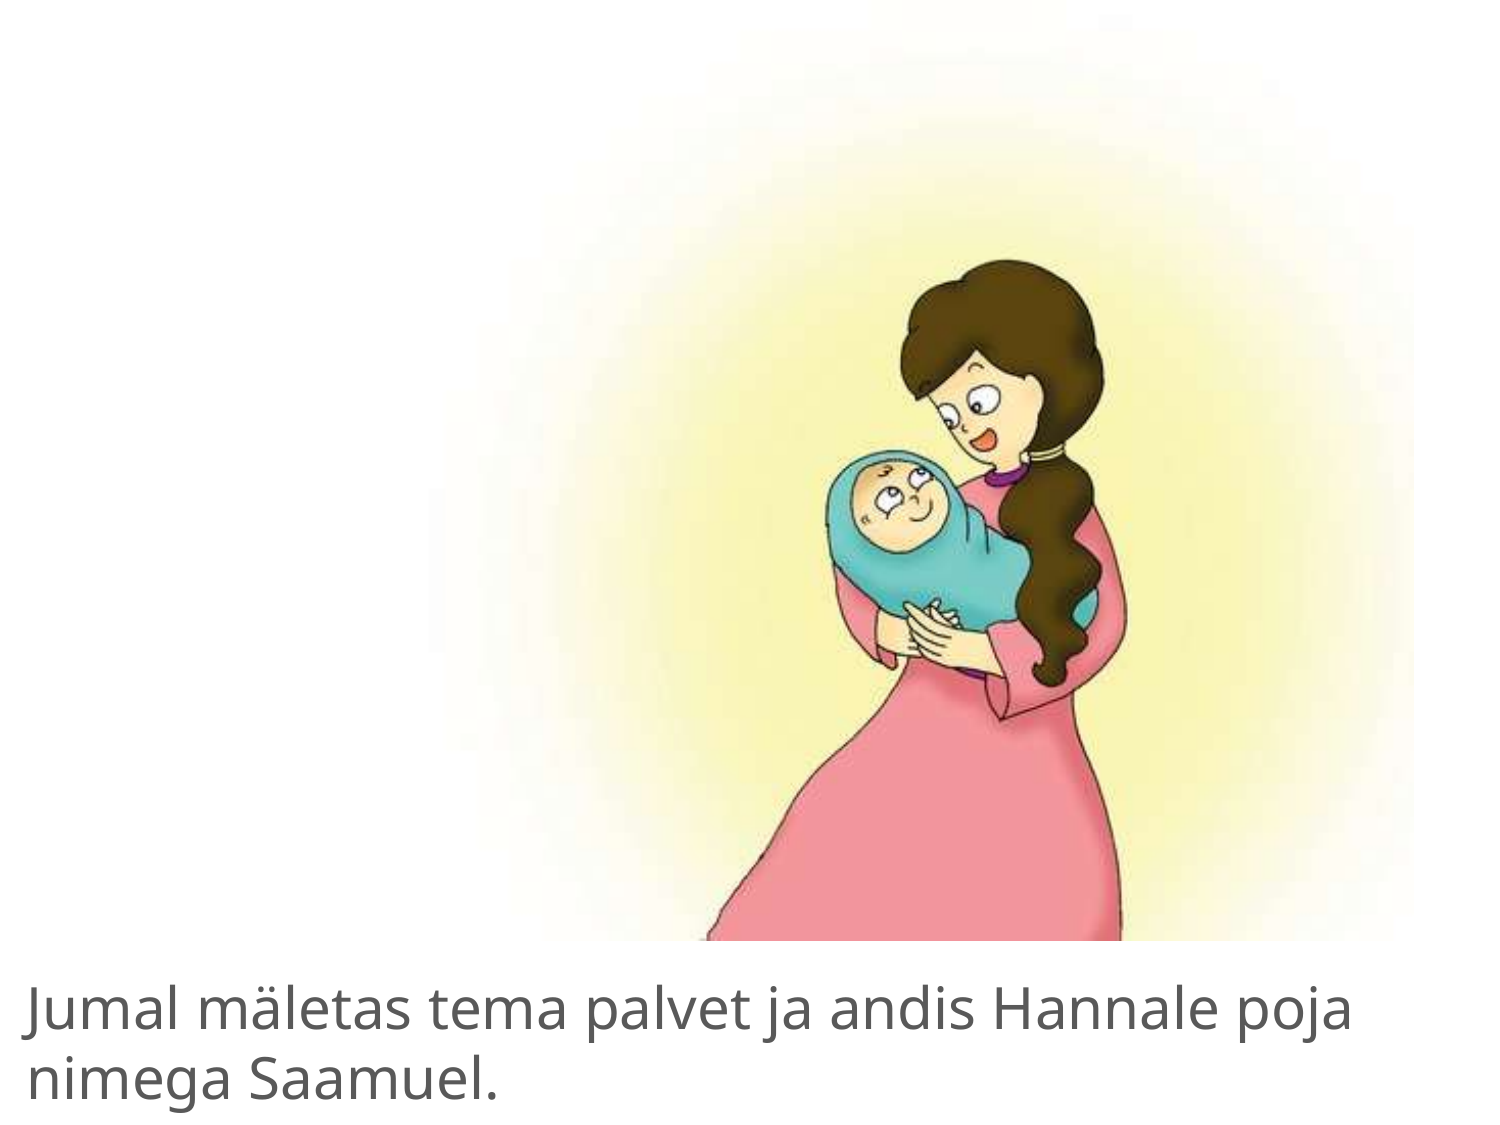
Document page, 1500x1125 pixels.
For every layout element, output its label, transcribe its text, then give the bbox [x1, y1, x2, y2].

text_box Jumal mäletas tema palvet ja andis Hannale poja nimega Saamuel. [11, 964, 1483, 1119]
picture [86, 0, 1414, 941]
